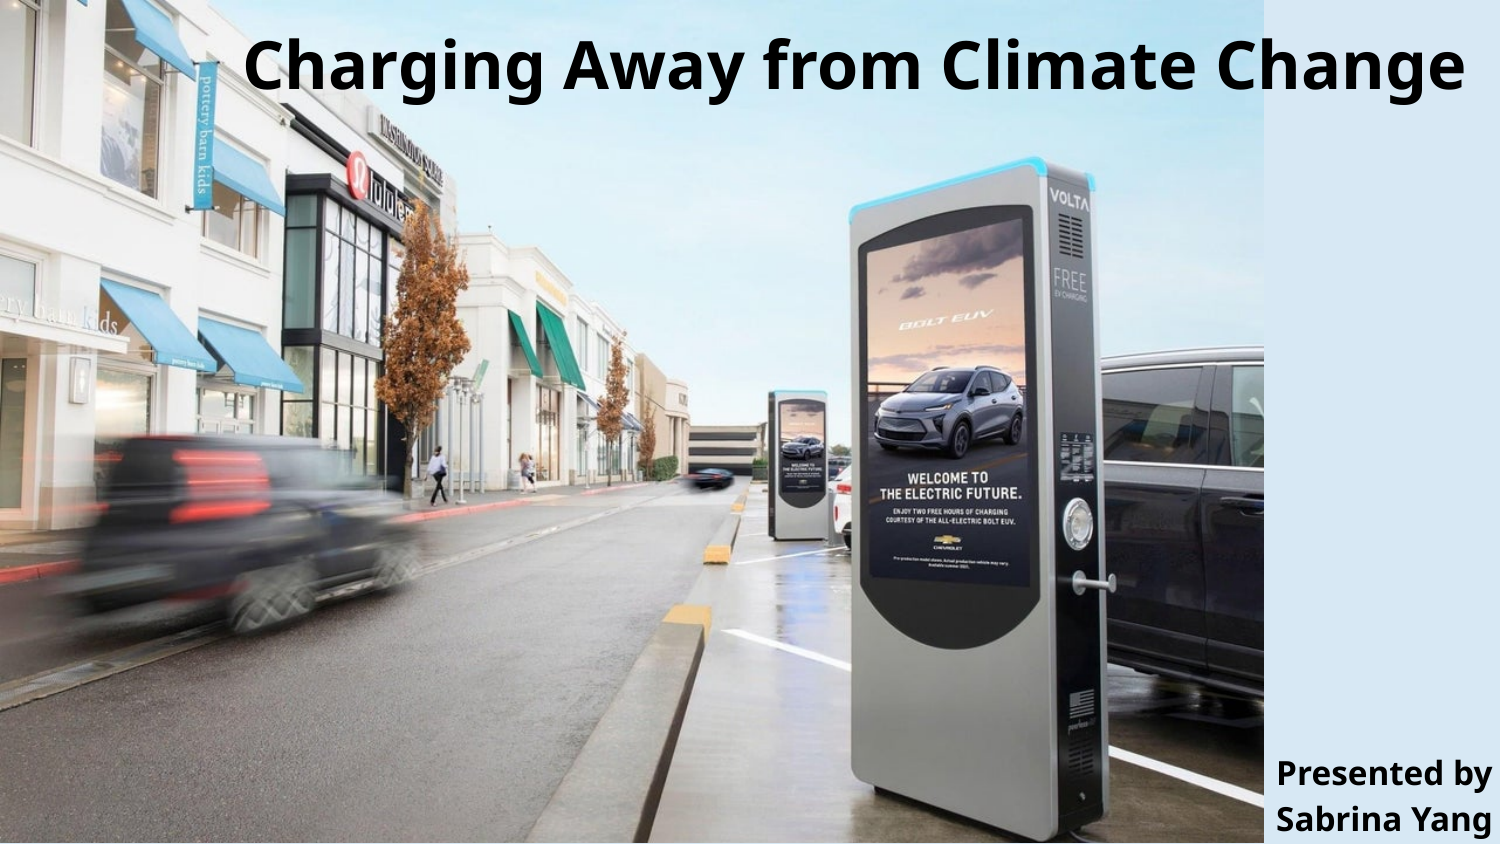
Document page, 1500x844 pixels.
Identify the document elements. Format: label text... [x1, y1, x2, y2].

subtitle Presented by Sabrina Yang [1267, 731, 1500, 844]
picture [0, 0, 1264, 844]
title Charging Away from Climate Change [1268, 30, 1484, 176]
